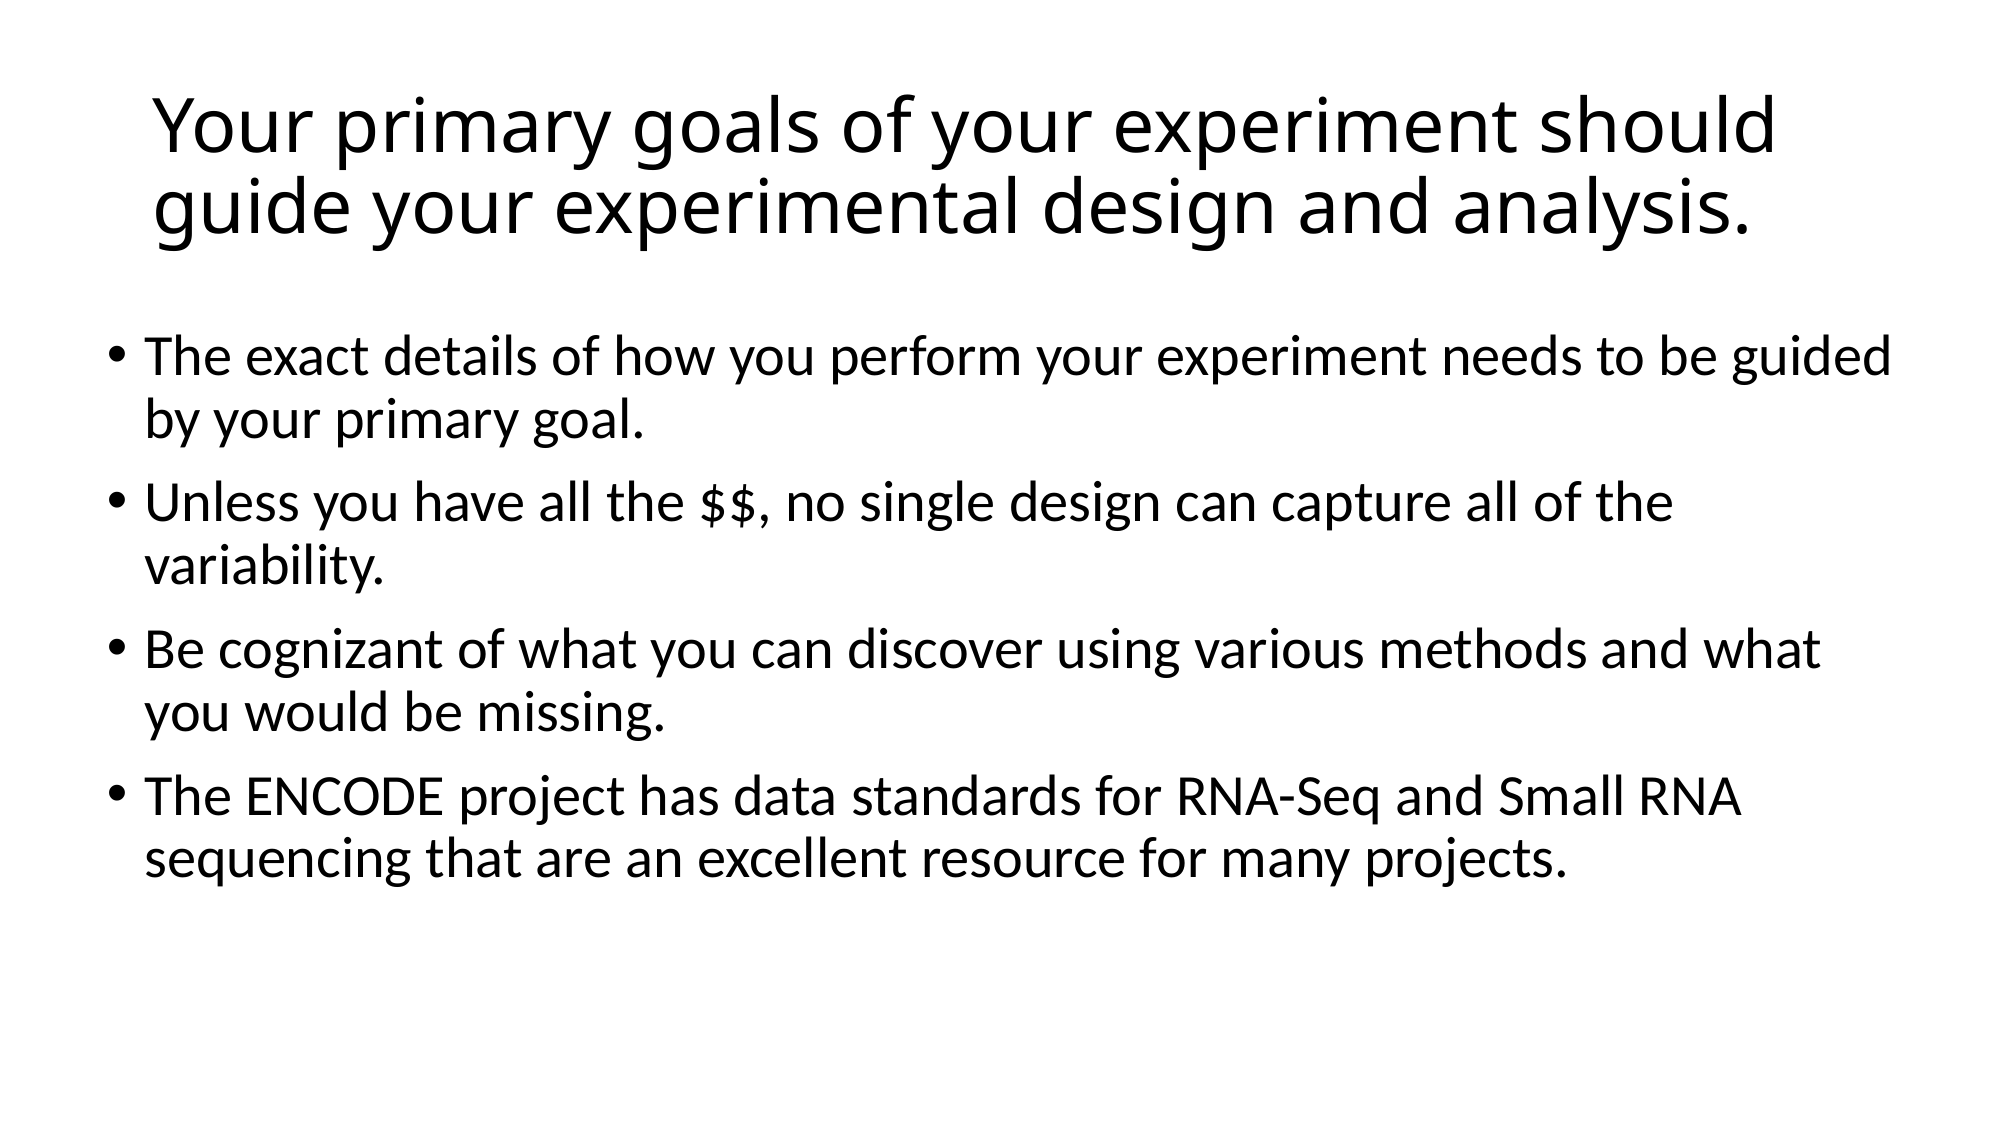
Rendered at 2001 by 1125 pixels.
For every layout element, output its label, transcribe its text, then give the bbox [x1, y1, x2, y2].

list The exact details of how you perform your experiment needs to be guided by your primary goal. Unless you have all the $$, no single design can capture all of the variability. Be cognizant of what you can discover using various methods and what you would be missing. The ENCODE project has data standards for RNA-Seq and Small RNA sequencing that are an excellent resource for many projects. [91, 317, 1932, 946]
title Your primary goals of your experiment should guide your experimental design and analysis. [137, 59, 1863, 278]
